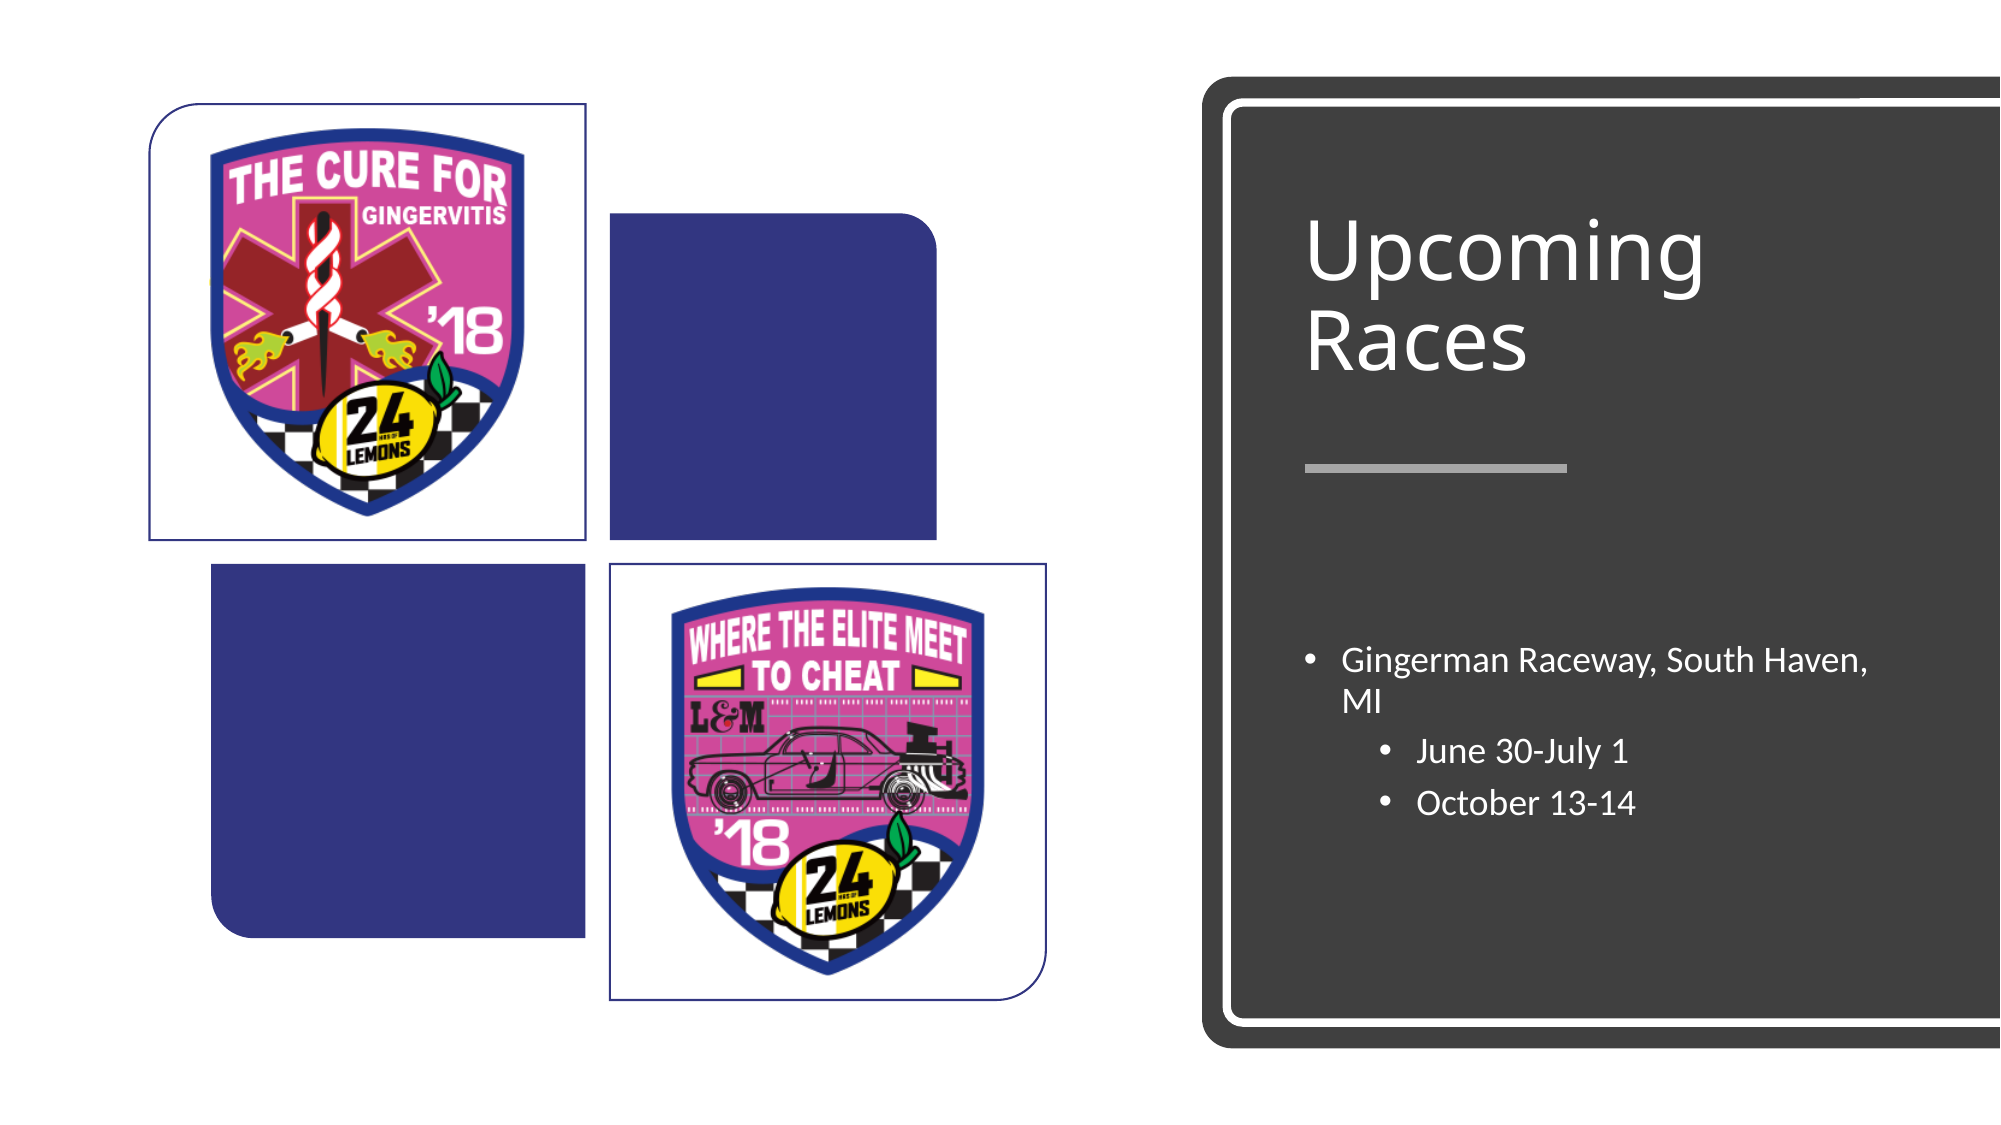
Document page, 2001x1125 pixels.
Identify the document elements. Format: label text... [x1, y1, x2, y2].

picture [669, 586, 986, 977]
text_box [210, 562, 587, 940]
list Gingerman Raceway, South Haven, MI June 30-July 1 October 13-14 [1288, 498, 1912, 965]
text_box [1200, 75, 2000, 1050]
title Upcoming Races [1288, 159, 1920, 438]
text_box [608, 212, 938, 542]
text_box [1225, 101, 2000, 1024]
text_box [148, 103, 587, 542]
picture [209, 127, 526, 518]
text_box [608, 562, 1047, 1002]
